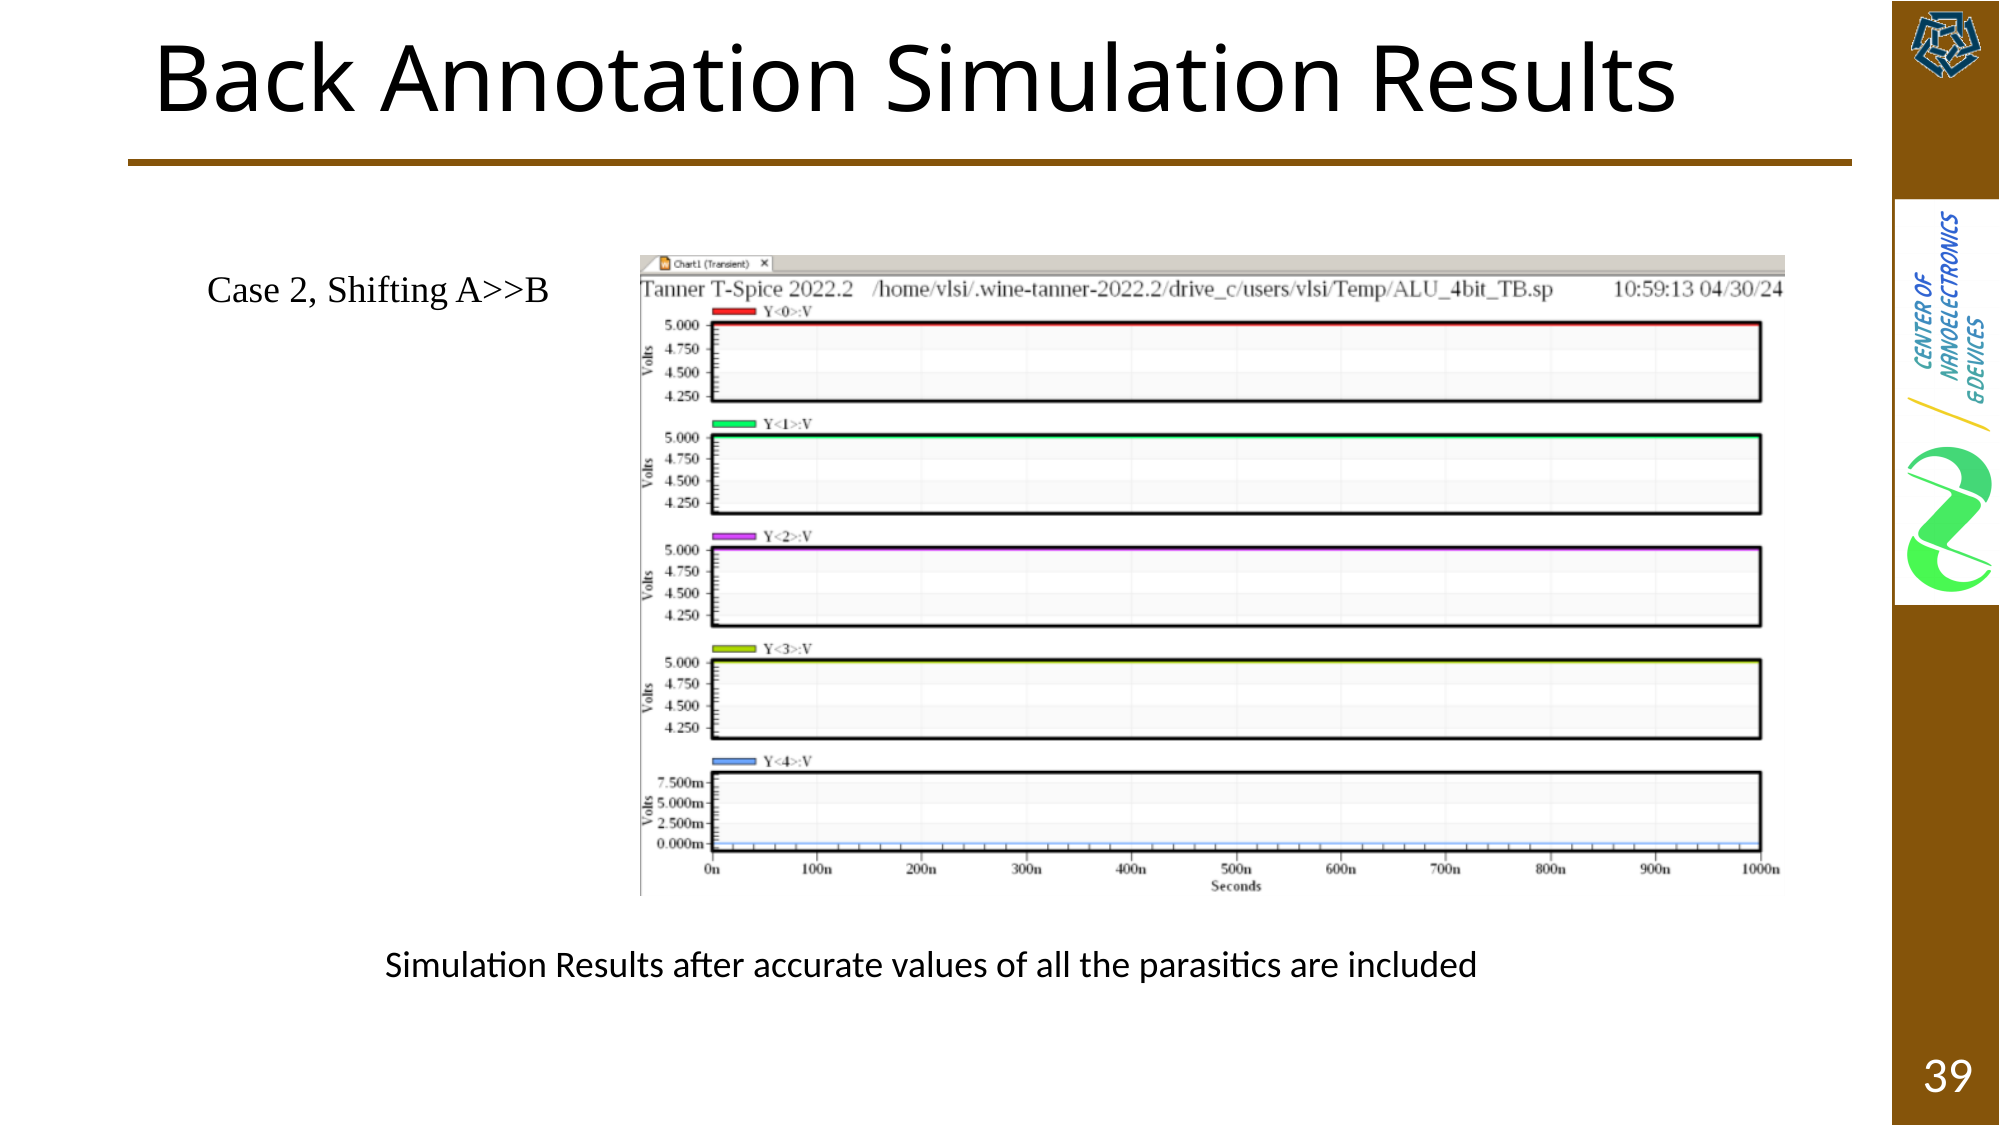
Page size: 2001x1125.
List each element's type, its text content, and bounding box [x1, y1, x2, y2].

title Back Annotation Simulation Results [137, 1, 1863, 163]
picture [1910, 1, 1981, 80]
slide_number 39 [1894, 1025, 1989, 1120]
picture [1894, 200, 2000, 605]
text_box Simulation Results after accurate values of all the parasitics are included [370, 932, 1630, 992]
picture [640, 254, 1785, 896]
text_box Case 2, Shifting A>>B [192, 254, 640, 318]
